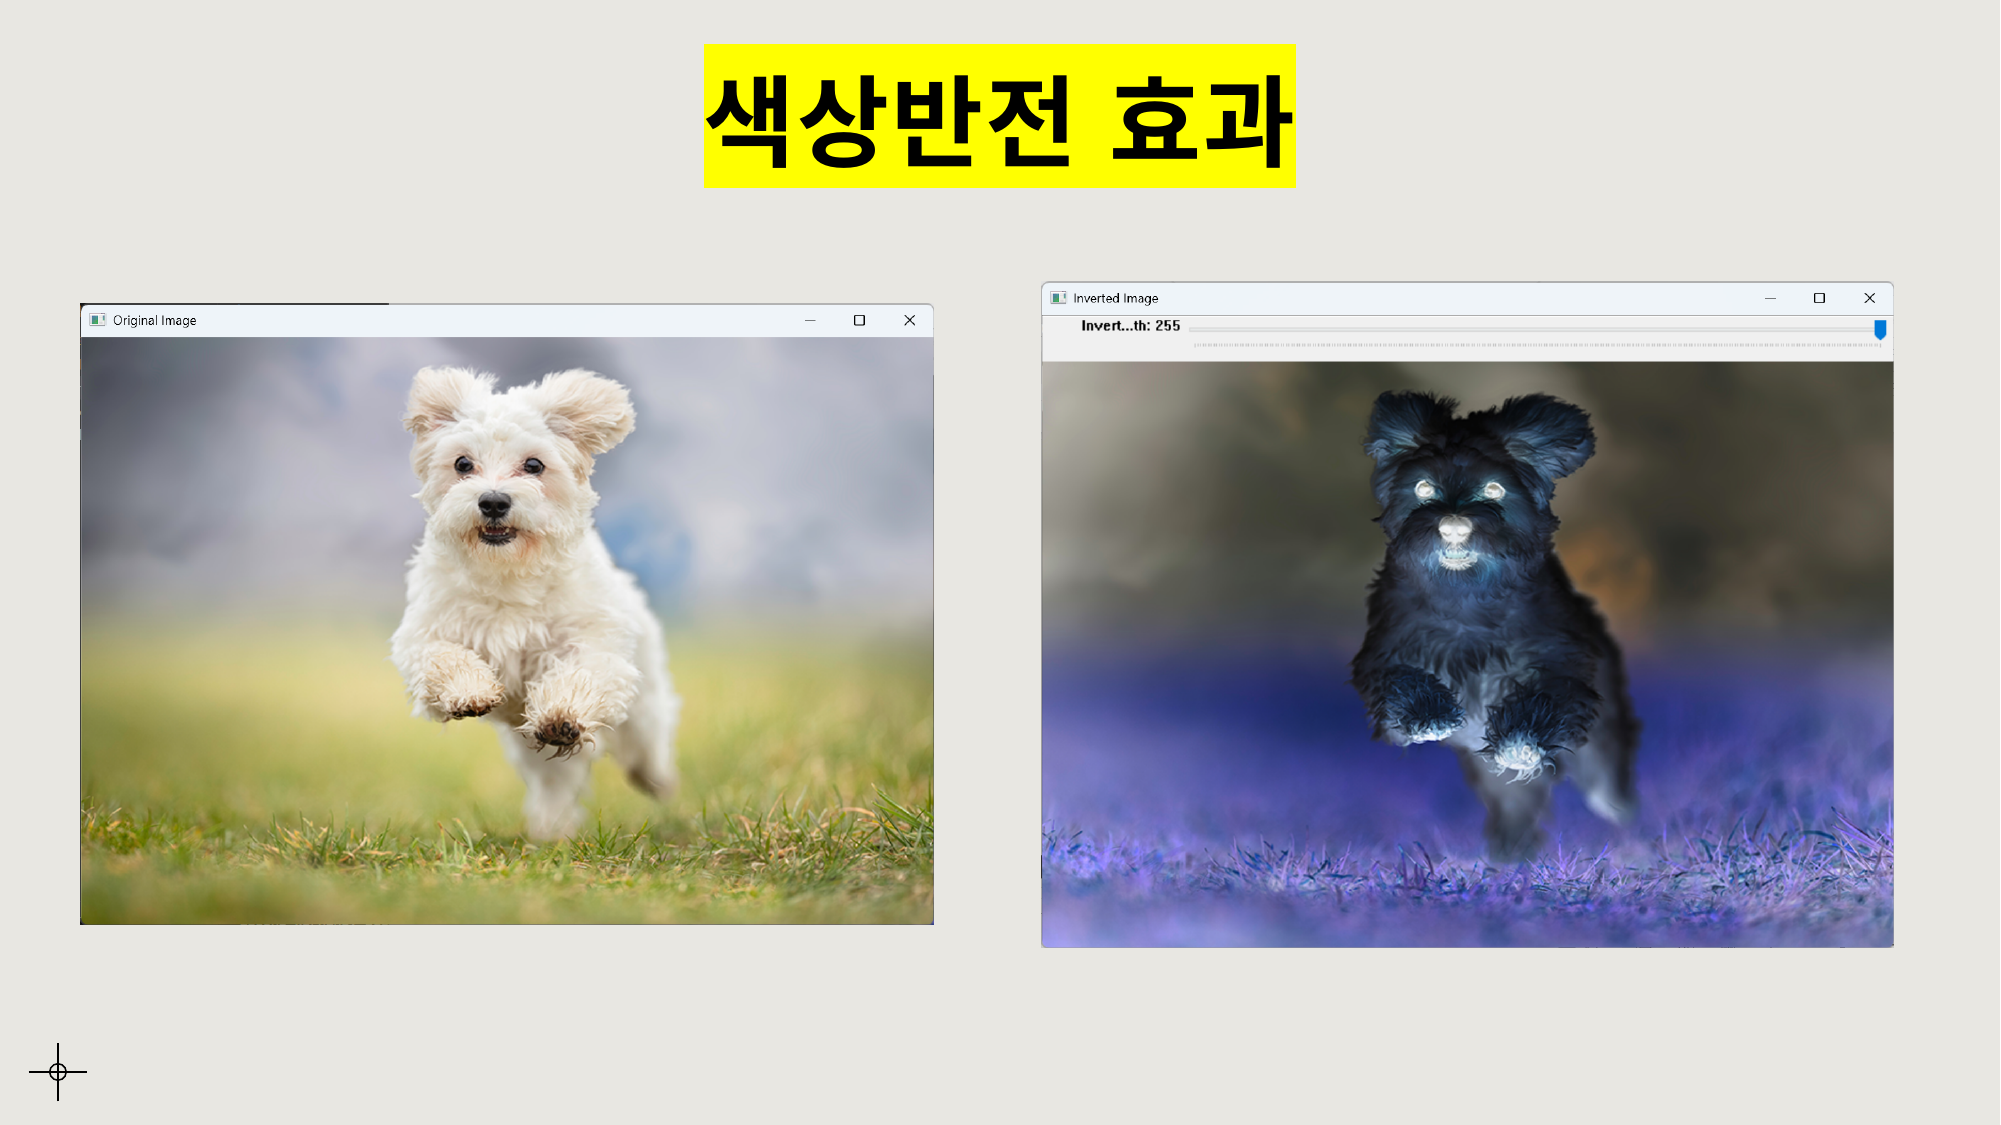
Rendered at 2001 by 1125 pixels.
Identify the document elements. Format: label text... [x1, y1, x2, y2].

picture [80, 303, 934, 925]
title 색상반전 효과 [221, 58, 1779, 195]
picture [1041, 281, 1894, 948]
